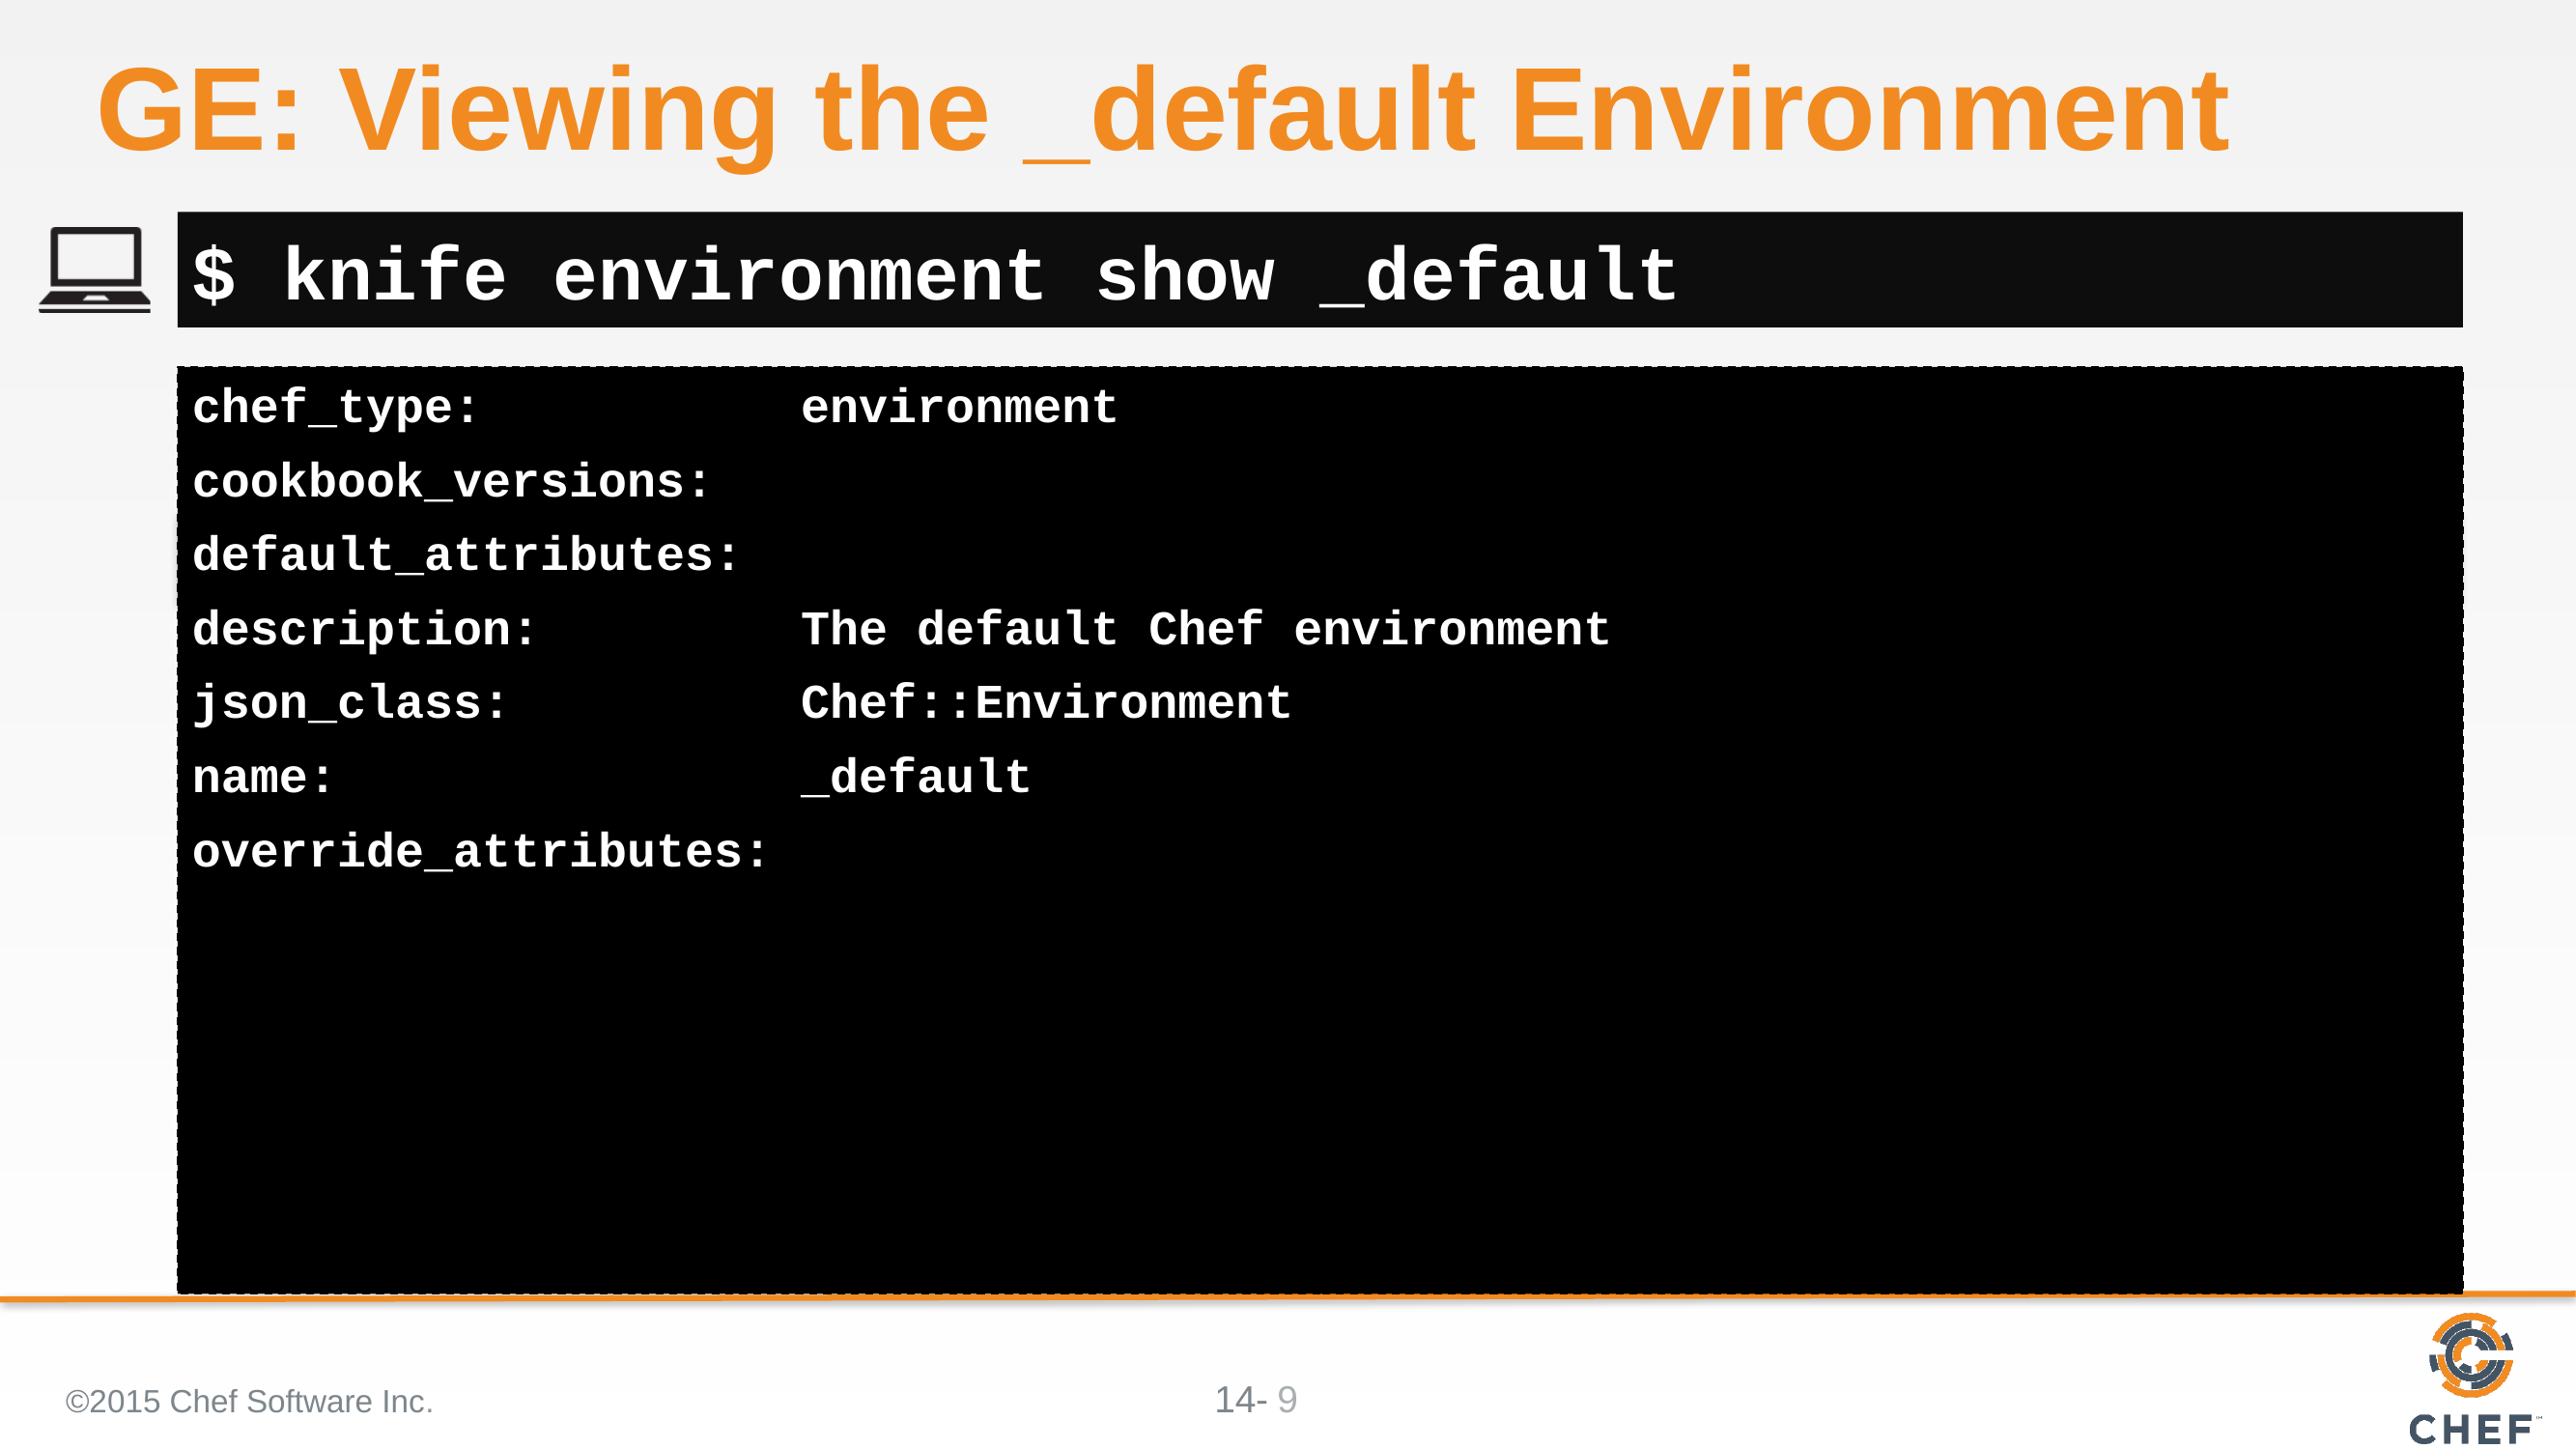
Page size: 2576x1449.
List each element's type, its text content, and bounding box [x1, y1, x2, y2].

list chef_type: environment cookbook_versions: default_attributes: description: The default Chef environment json_class: Chef::Environment name: _default override_attributes: [177, 366, 2464, 1294]
slide_number 9 [998, 1359, 1578, 1437]
title GE: Viewing the _default Environment [96, 48, 2463, 180]
footer ©2015 Chef Software Inc. [51, 1359, 952, 1440]
list $ knife environment show _default [177, 212, 2463, 327]
picture [2399, 1297, 2550, 1449]
